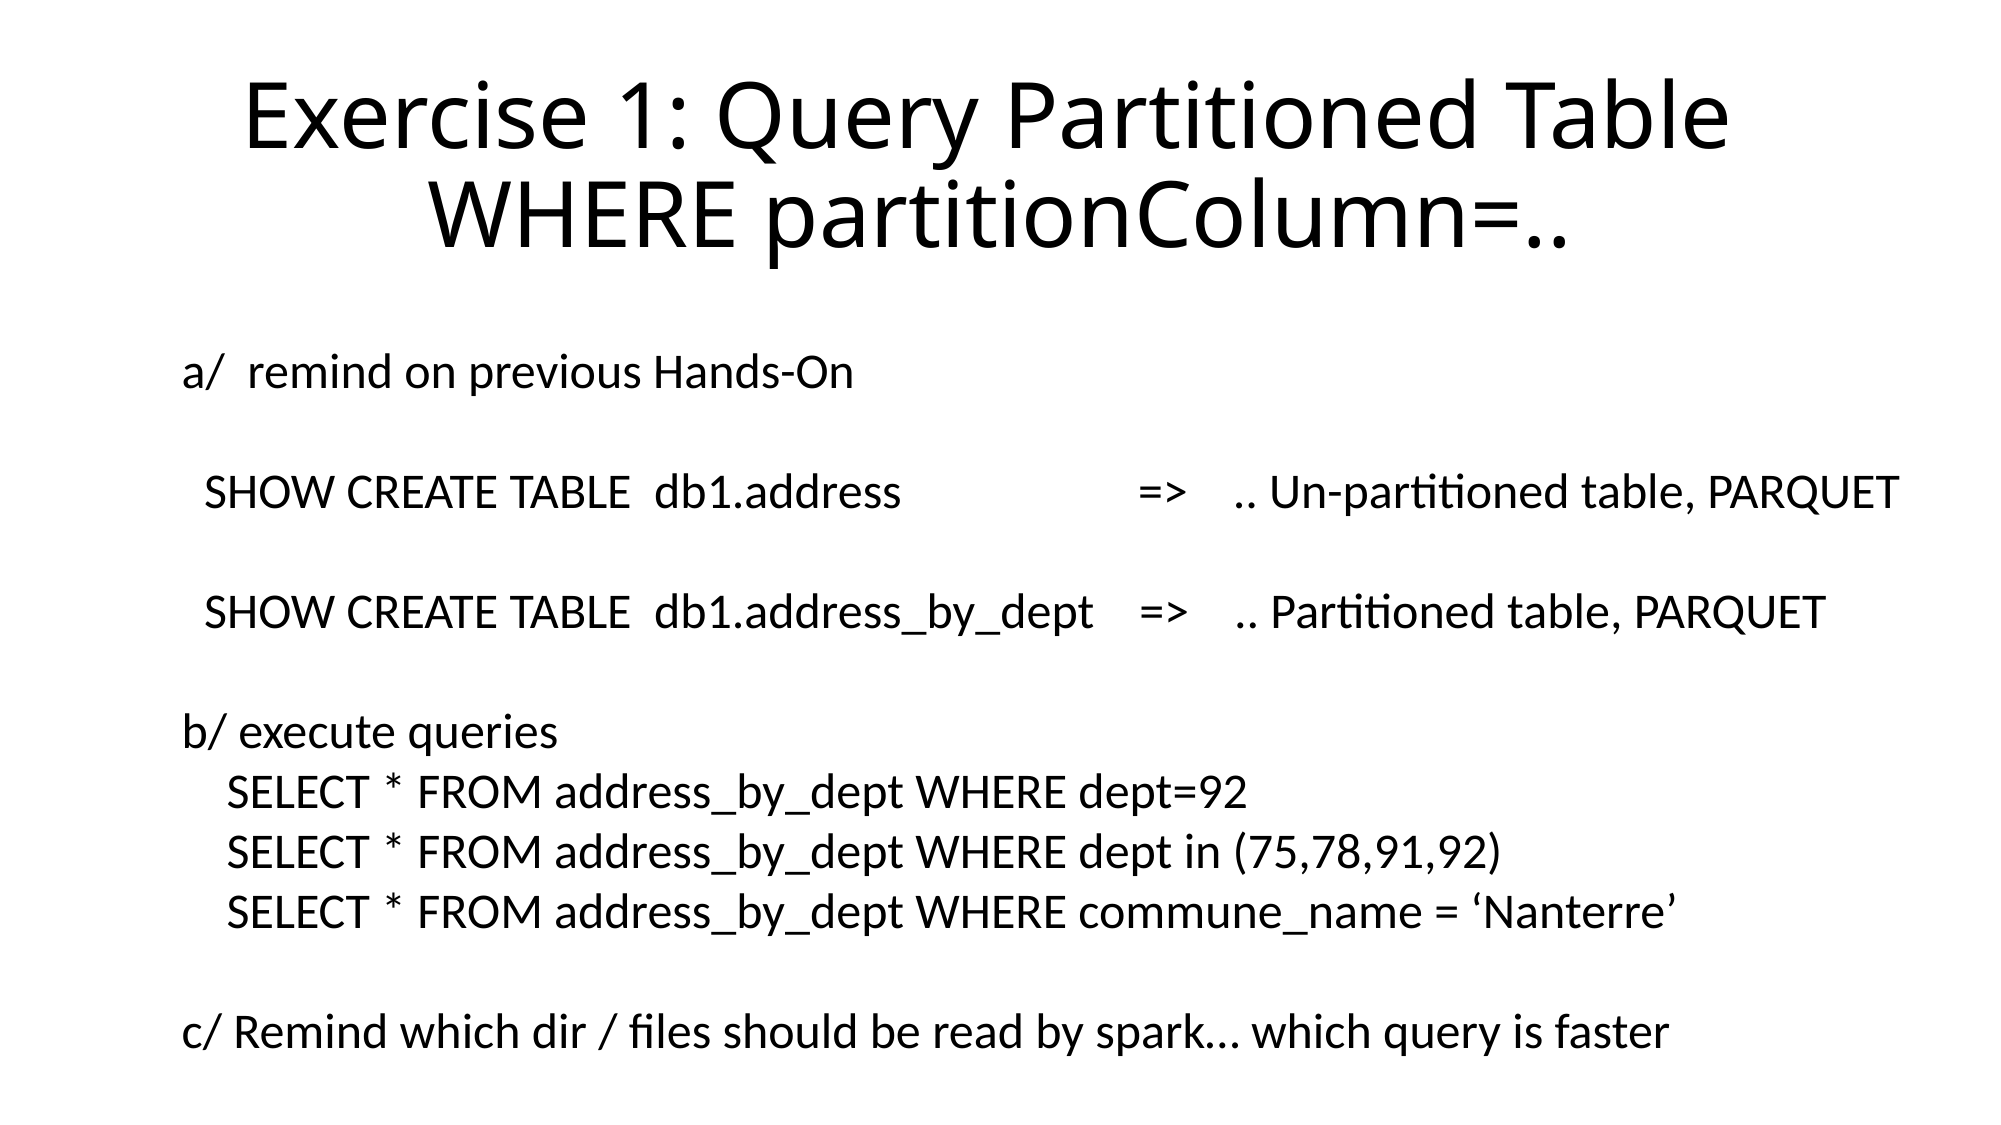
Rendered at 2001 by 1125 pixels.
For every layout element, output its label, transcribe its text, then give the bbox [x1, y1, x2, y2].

text_box a/ remind on previous Hands-On SHOW CREATE TABLE db1.address => .. Un-partitioned table, PARQUET SHOW CREATE TABLE db1.address_by_dept => .. Partitioned table, PARQUET b/ execute queries SELECT * FROM address_by_dept WHERE dept=92 SELECT * FROM address_by_dept WHERE dept in (75,78,91,92) SELECT * FROM address_by_dept WHERE commune_name = ‘Nanterre’ c/ Remind which dir / files should be read by spark… which query is faster [166, 331, 1916, 1067]
title Exercise 1: Query Partitioned Table WHERE partitionColumn=.. [137, 59, 1863, 278]
